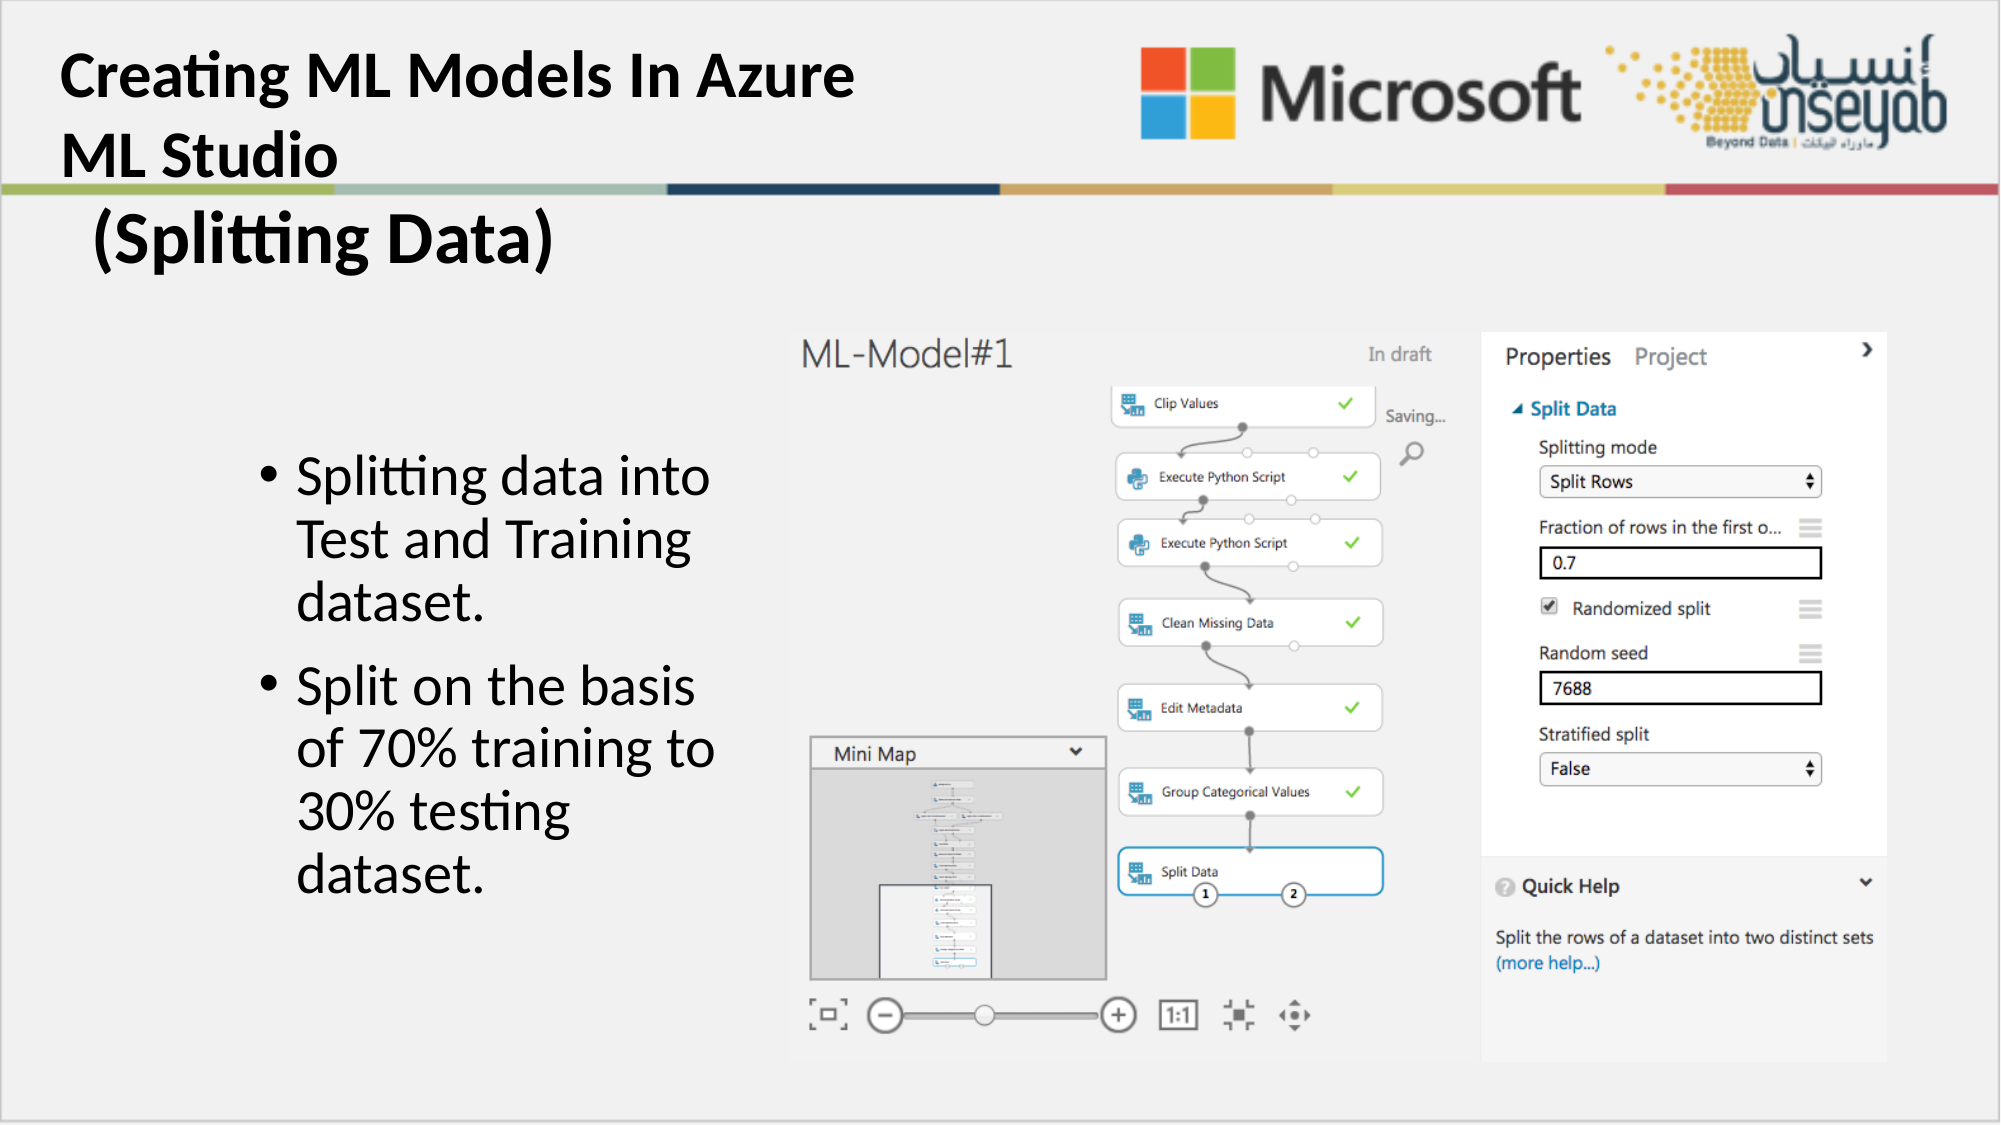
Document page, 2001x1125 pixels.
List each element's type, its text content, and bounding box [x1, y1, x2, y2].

title (Splitting Data) [76, 63, 1887, 333]
list Splitting data into Test and Training dataset. Split on the basis of 70% training to 30% testing dataset. [243, 437, 759, 950]
picture [0, 0, 2001, 1125]
text_box Creating ML Models In Azure ML Studio [45, 23, 957, 198]
